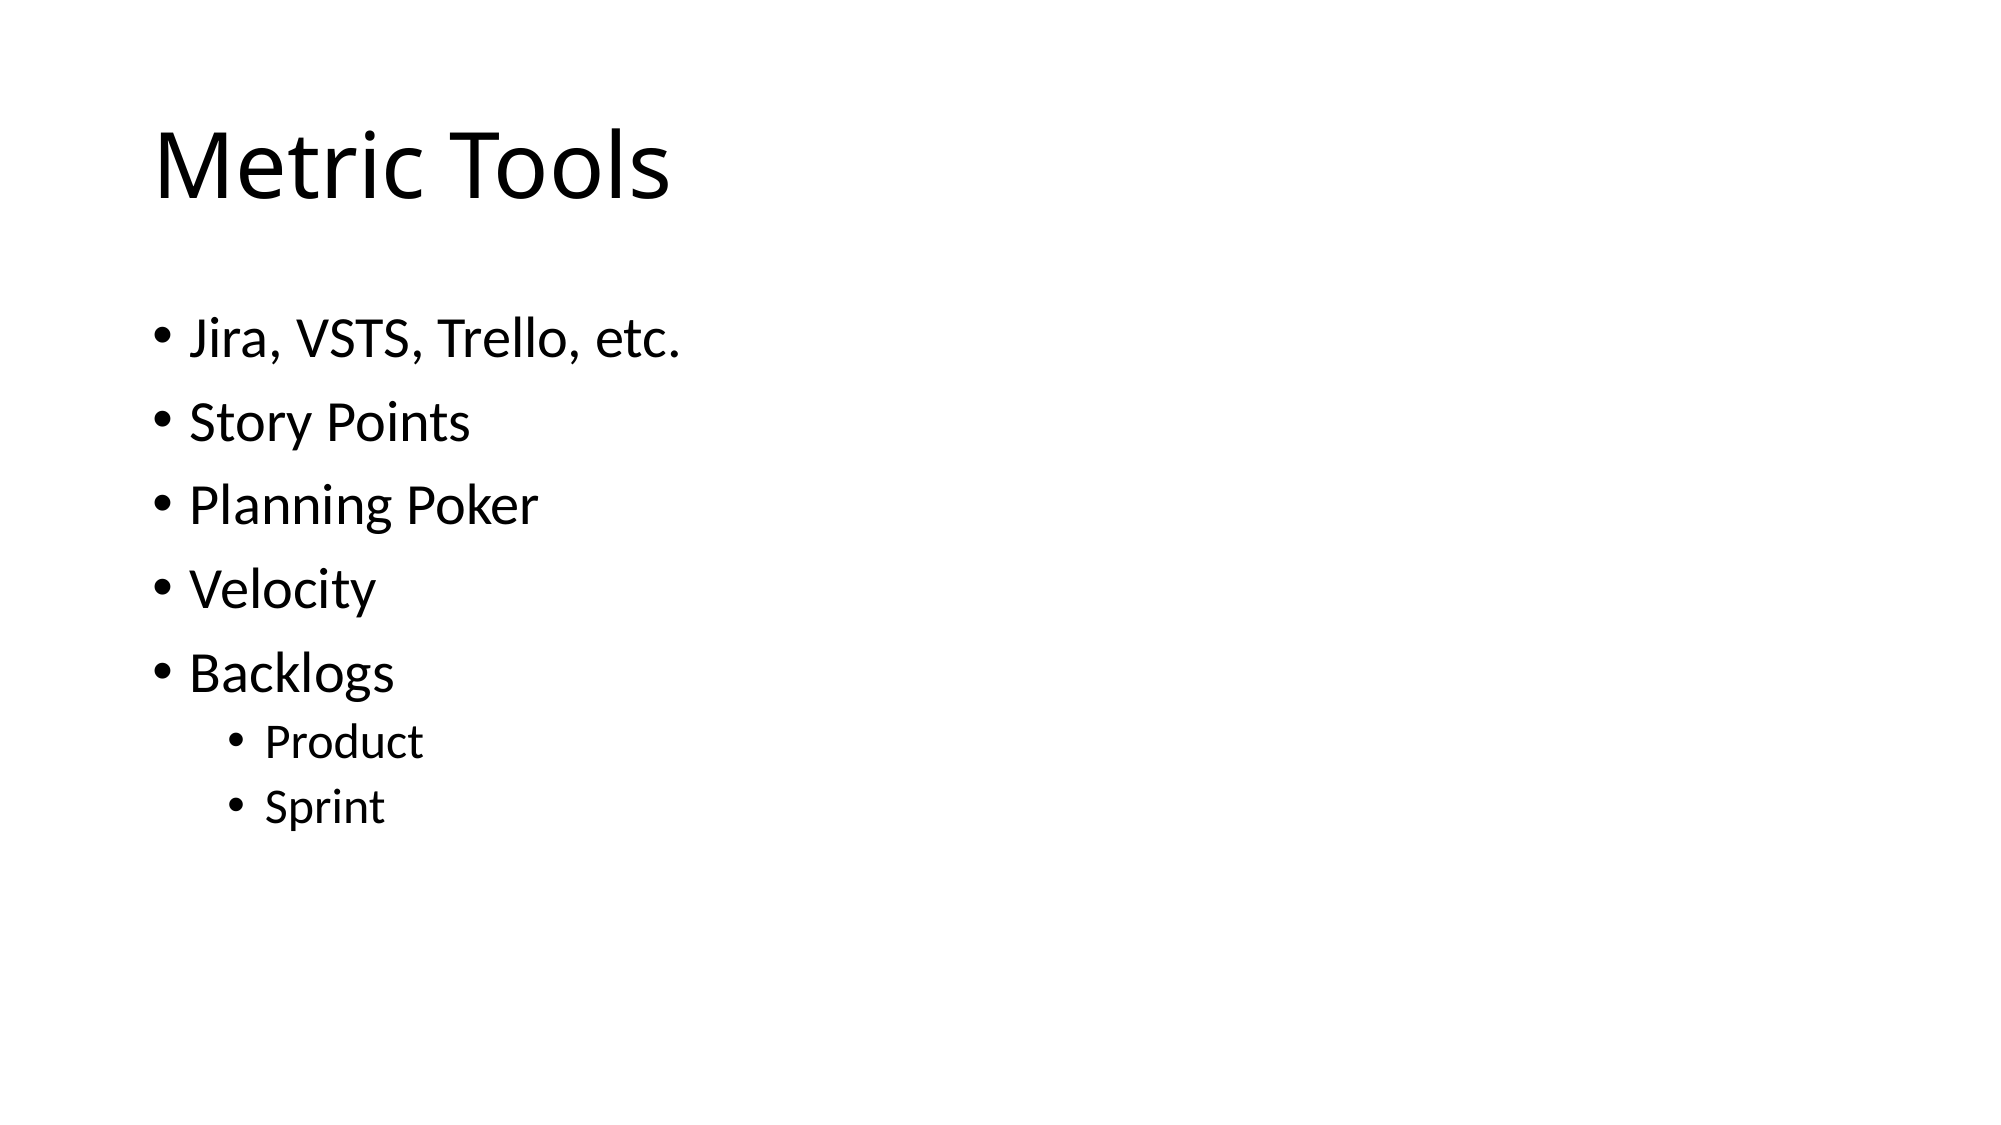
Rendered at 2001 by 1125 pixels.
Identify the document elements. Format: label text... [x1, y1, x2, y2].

list Jira, VSTS, Trello, etc. Story Points Planning Poker Velocity Backlogs Product Sprint [137, 299, 1863, 1014]
title Metric Tools [137, 59, 1863, 278]
